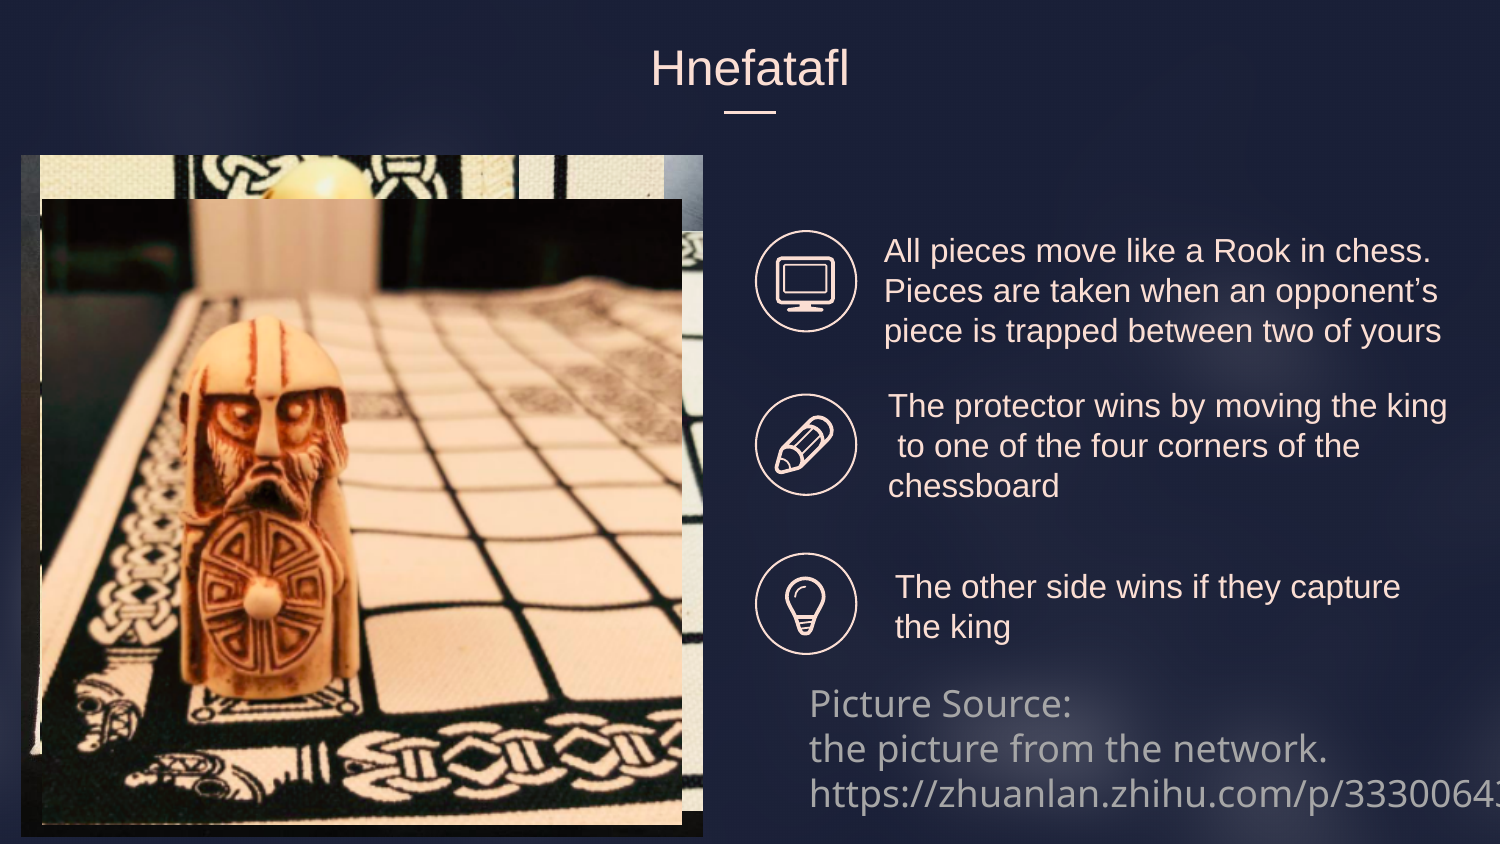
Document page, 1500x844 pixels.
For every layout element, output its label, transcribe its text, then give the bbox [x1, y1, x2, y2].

picture [0, 0, 1500, 844]
text_box [754, 230, 858, 333]
text_box The other side wins if they capture the king [880, 558, 1427, 653]
text_box [754, 393, 858, 496]
text_box The protector wins by moving the king to one of the four corners of the chessboard [873, 376, 1464, 512]
text_box Picture Source: the picture from the network. https://zhuanlan.zhihu.com/p/33300643 [794, 672, 1500, 823]
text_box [784, 576, 826, 636]
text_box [775, 256, 835, 312]
text_box All pieces move like a Rook in chess. Pieces are taken when an opponentʼs piece is trapped between two of yours [868, 221, 1467, 357]
text_box Hnefatafl [552, 27, 948, 103]
text_box [774, 415, 834, 475]
text_box [754, 552, 858, 655]
